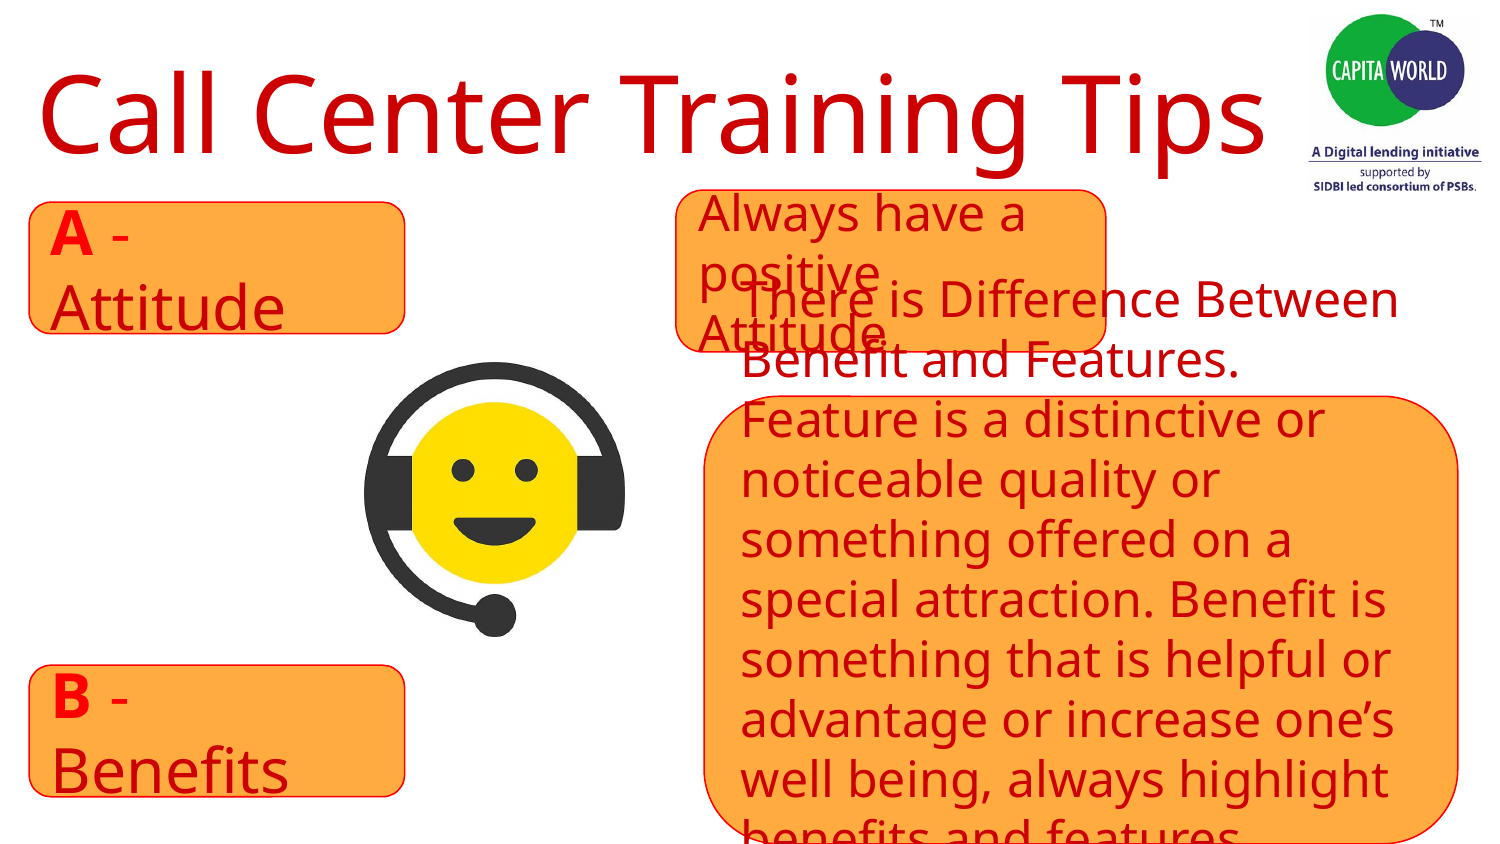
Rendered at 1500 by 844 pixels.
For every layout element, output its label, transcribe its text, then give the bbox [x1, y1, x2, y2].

text_box B - Benefits [29, 665, 405, 797]
text_box There is Difference Between Benefit and Features. Feature is a distinctive or noticeable quality or something offered on a special attraction. Benefit is something that is helpful or advantage or increase one’s well being, always highlight benefits and features promptly [704, 396, 1458, 844]
picture [363, 362, 626, 637]
title Call Center Training Tips [0, 0, 1352, 191]
text_box A - Attitude [29, 202, 405, 334]
text_box Always have a positive Attitude [675, 190, 1106, 352]
picture [1307, 14, 1482, 191]
